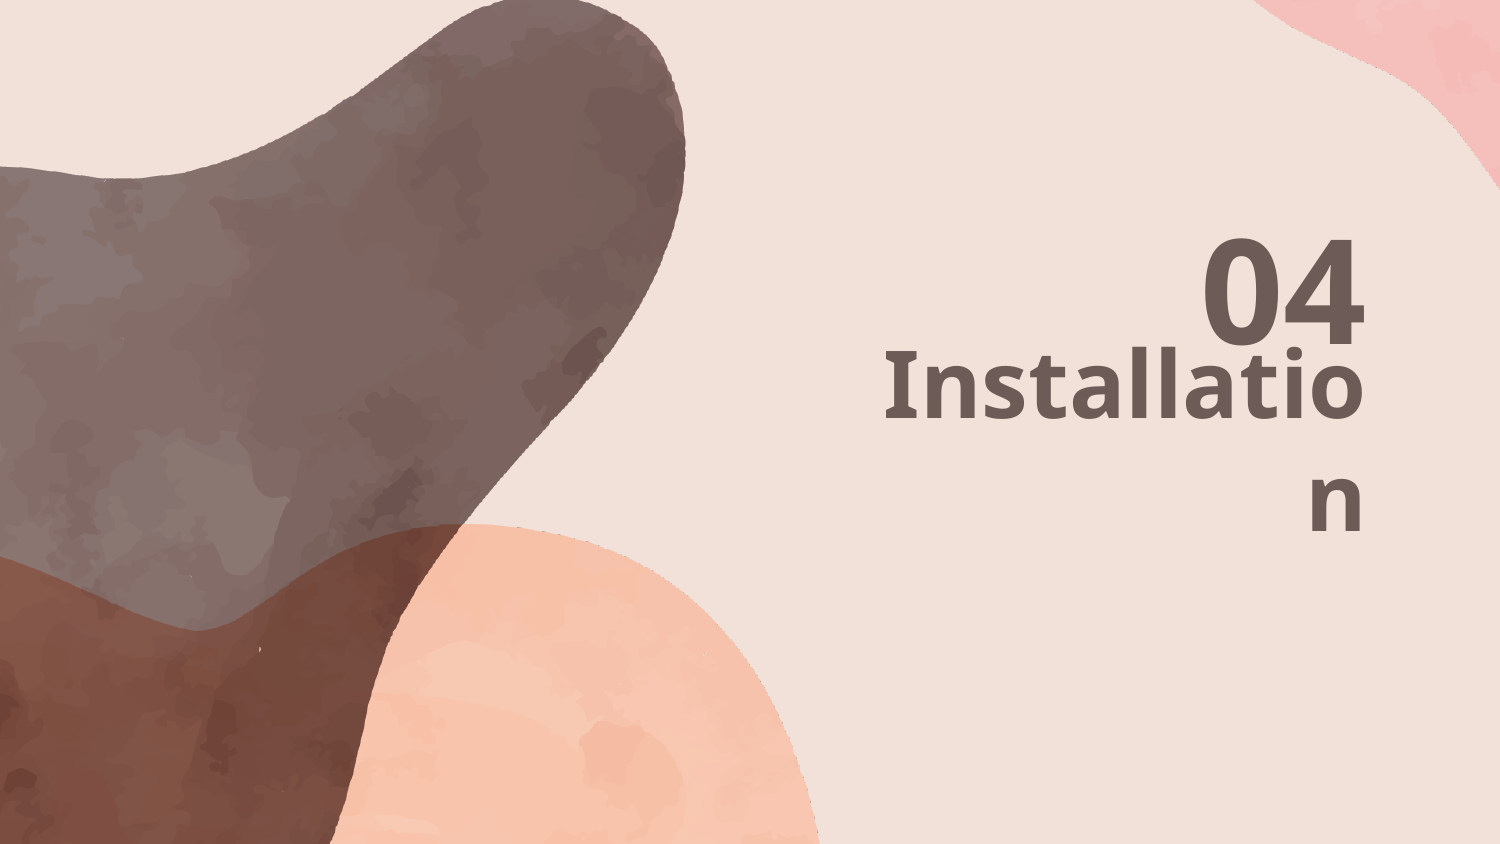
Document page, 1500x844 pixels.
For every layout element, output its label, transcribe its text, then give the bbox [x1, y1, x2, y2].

title 04 [843, 181, 1382, 389]
title Installation [843, 389, 1382, 507]
picture [0, 0, 1500, 844]
